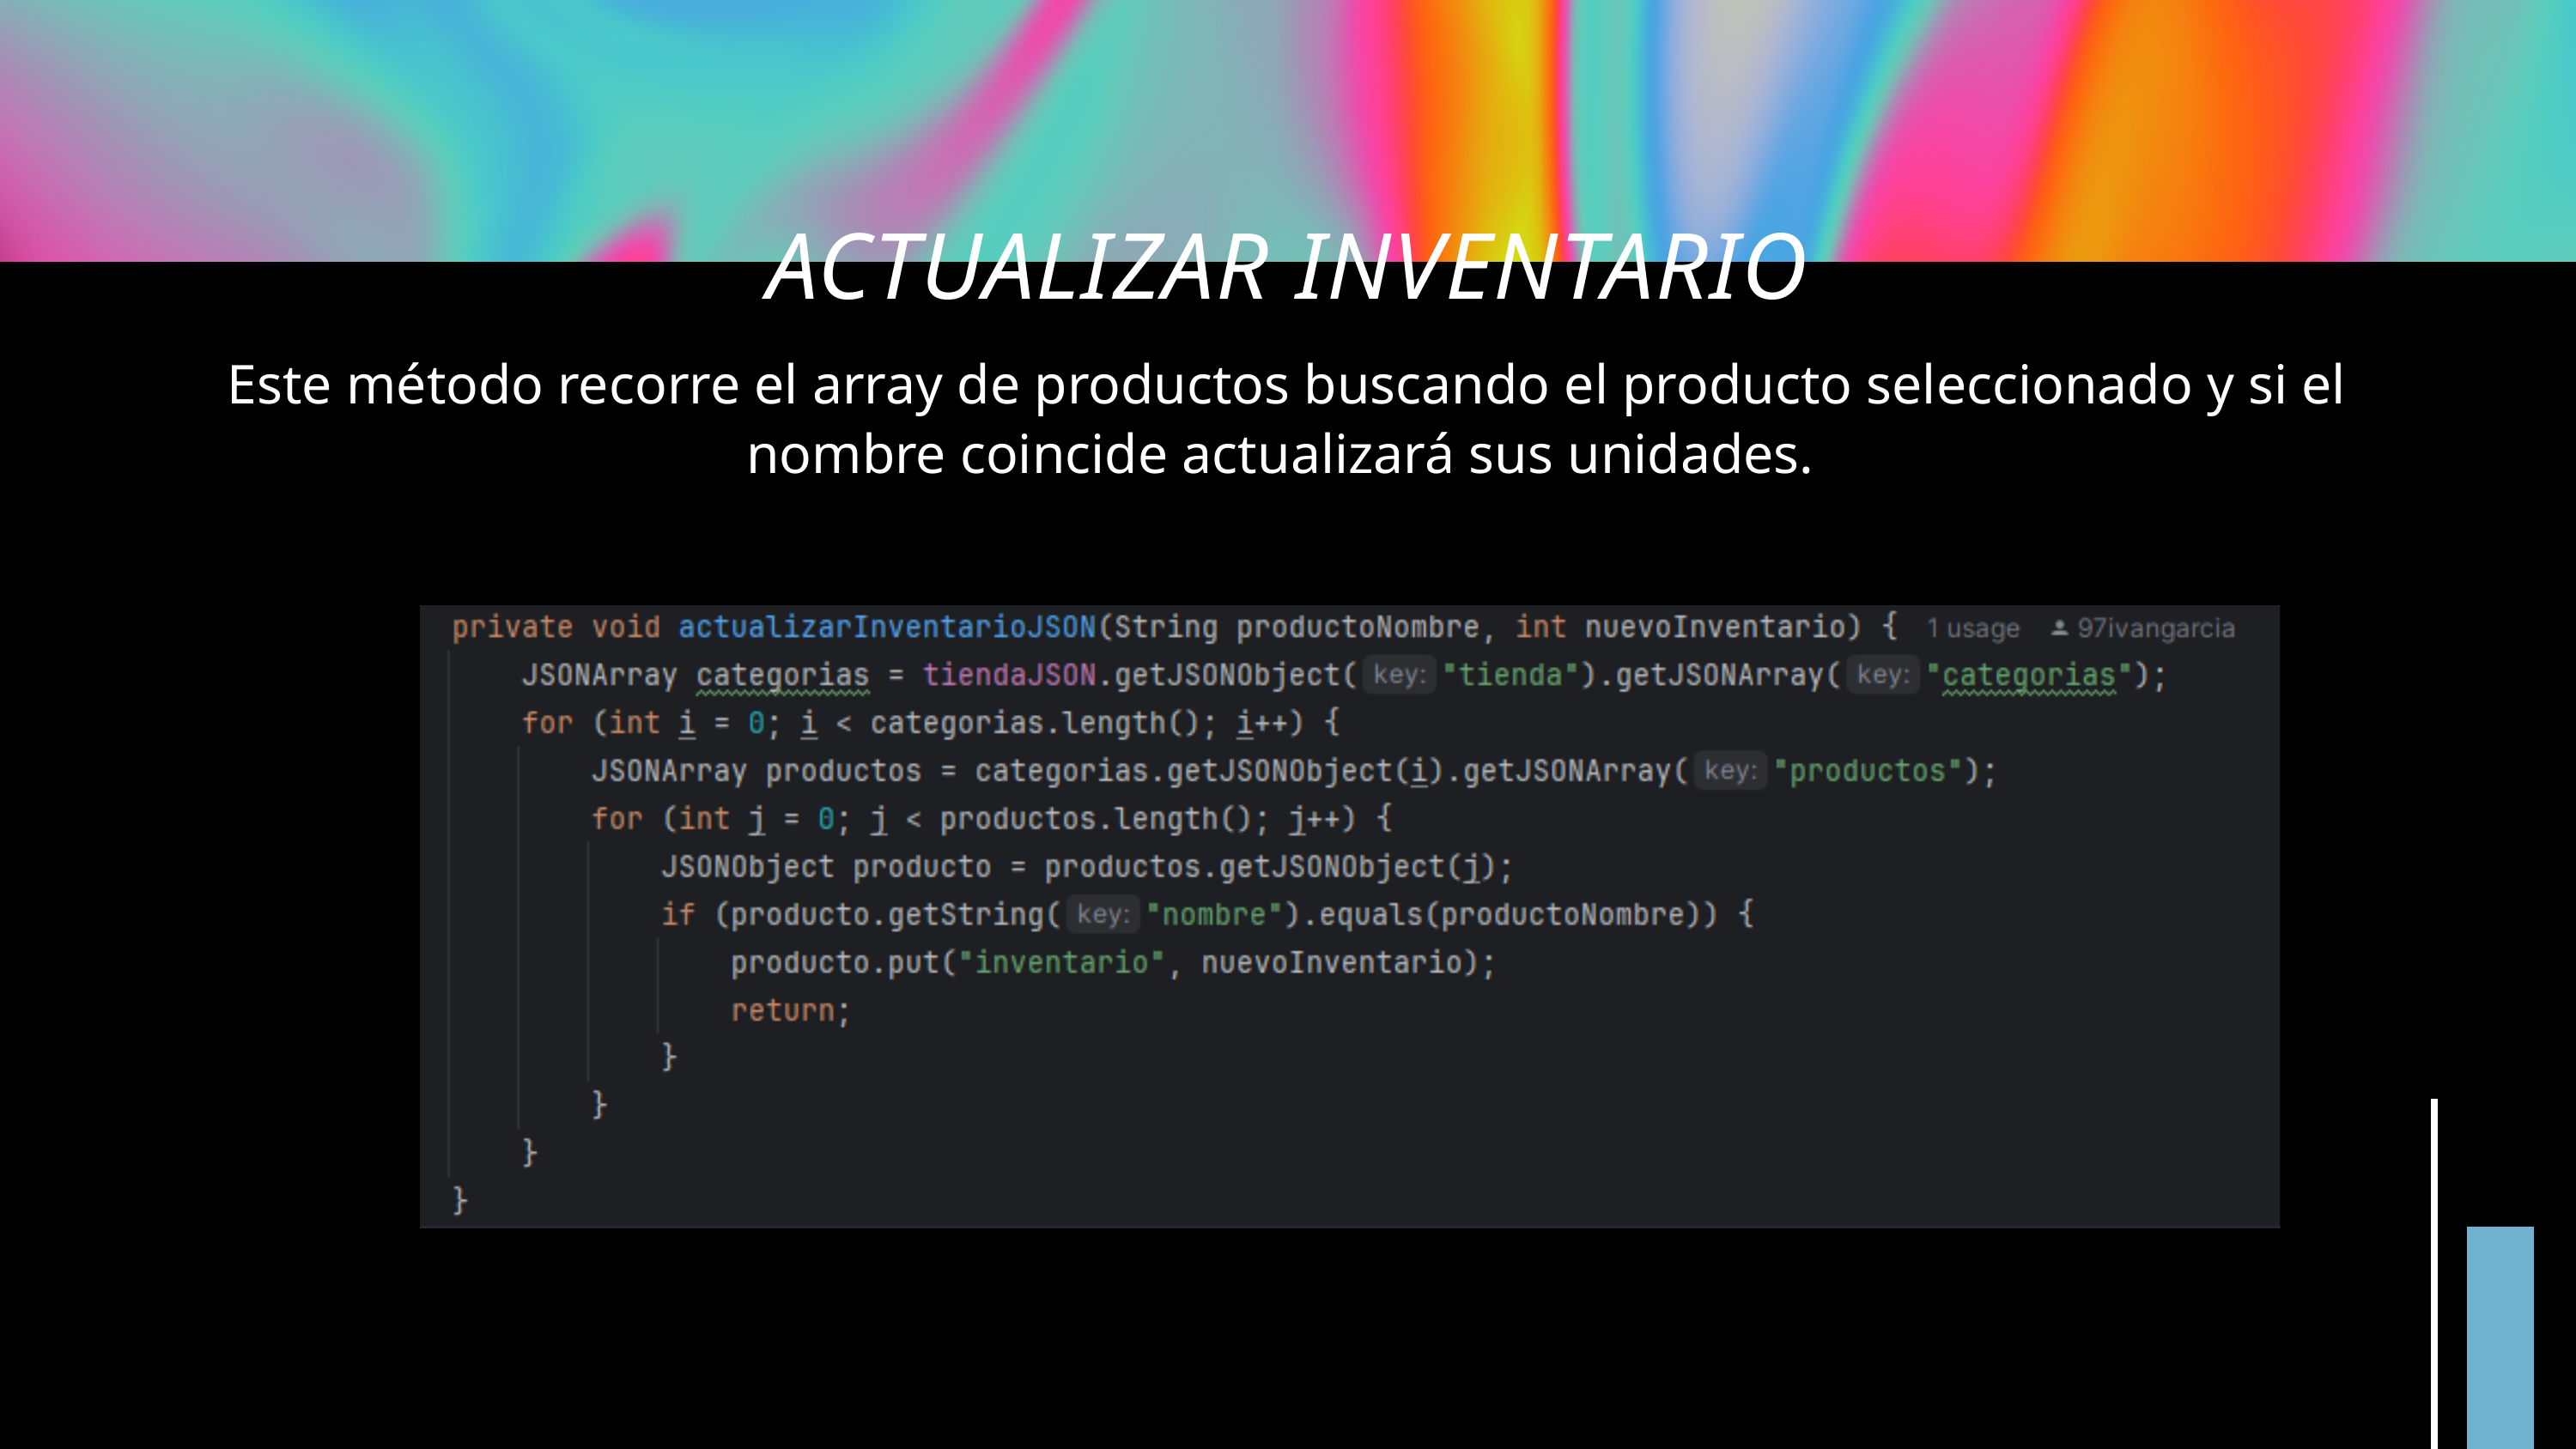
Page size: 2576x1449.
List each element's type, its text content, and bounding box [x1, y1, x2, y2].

text_box [0, 0, 2576, 262]
text_box [420, 605, 2281, 1228]
text_box ACTUALIZAR INVENTARIO [322, 203, 2254, 318]
text_box Este método recorre el array de productos buscando el producto seleccionado y si el nombre coincide actualizará sus unidades. [193, 344, 2383, 484]
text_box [2430, 1099, 2535, 1449]
